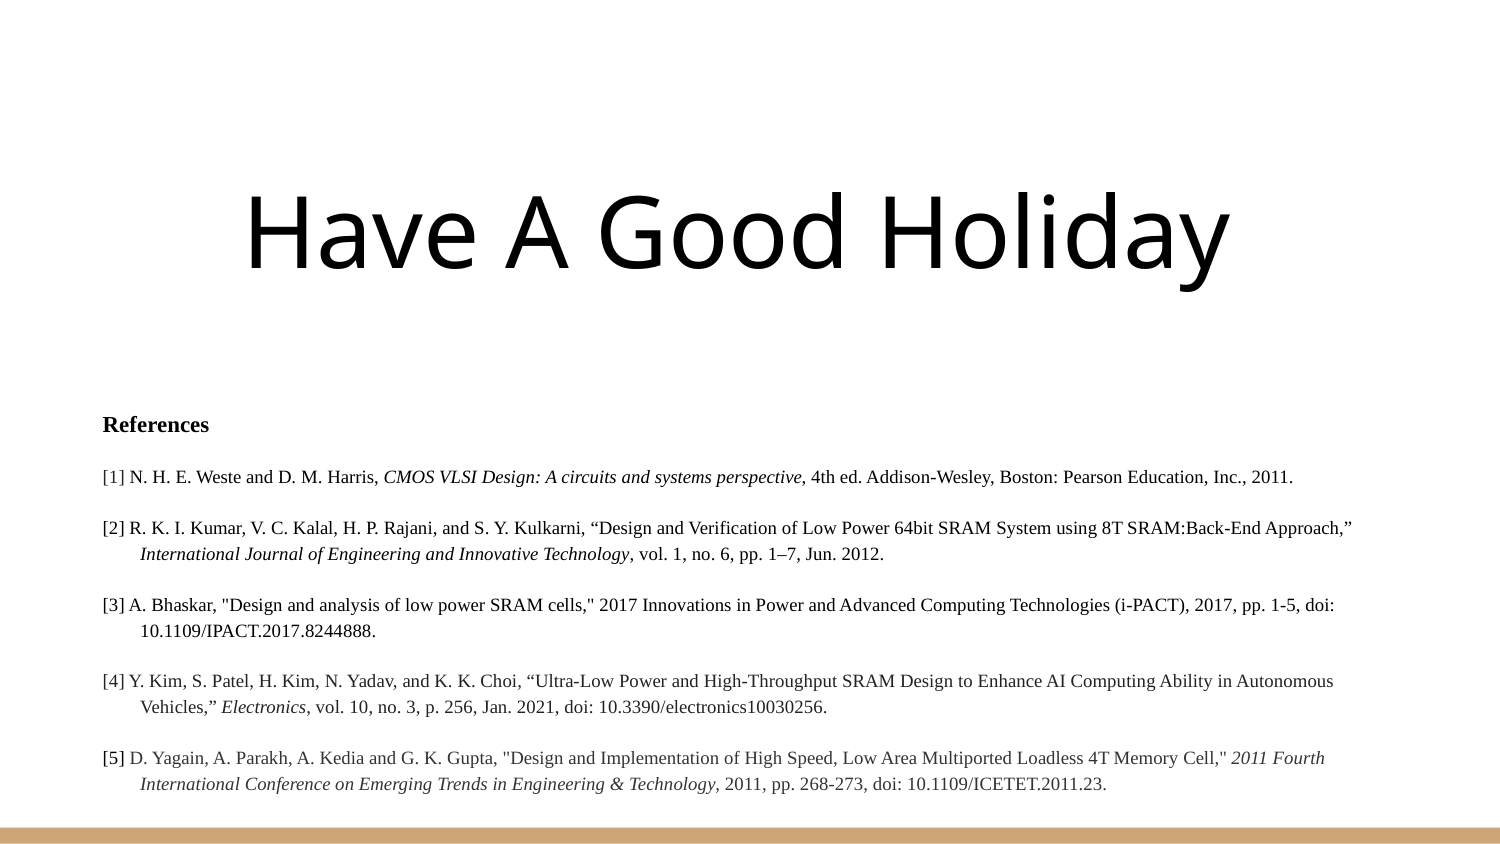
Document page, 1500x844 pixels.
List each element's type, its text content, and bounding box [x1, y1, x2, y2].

title Have A Good Holiday [117, 0, 1383, 390]
text_box References [1] N. H. E. Weste and D. M. Harris, CMOS VLSI Design: A circuits and systems perspective, 4th ed. Addison-Wesley, Boston: Pearson Education, Inc., 2011. [2] R. K. I. Kumar, V. C. Kalal, H. P. Rajani, and S. Y. Kulkarni, “Design and Verification of Low Power 64bit SRAM System using 8T SRAM:Back-End Approach,” International Journal of Engineering and Innovative Technology, vol. 1, no. 6, pp. 1–7, Jun. 2012. [3] A. Bhaskar, "Design and analysis of low power SRAM cells," 2017 Innovations in Power and Advanced Computing Technologies (i-PACT), 2017, pp. 1-5, doi: 10.1109/IPACT.2017.8244888. [4] Y. Kim, S. Patel, H. Kim, N. Yadav, and K. K. Choi, “Ultra-Low Power and High-Throughput SRAM Design to Enhance AI Computing Ability in Autonomous Vehicles,” Electronics, vol. 10, no. 3, p. 256, Jan. 2021, doi: 10.3390/electronics10030256. [5] D. Yagain, A. Parakh, A. Kedia and G. K. Gupta, "Design and Implementation of High Speed, Low Area Multiported Loadless 4T Memory Cell," 2011 Fourth International Conference on Emerging Trends in Engineering & Technology, 2011, pp. 268-273, doi: 10.1109/ICETET.2011.23. [87, 390, 1413, 810]
